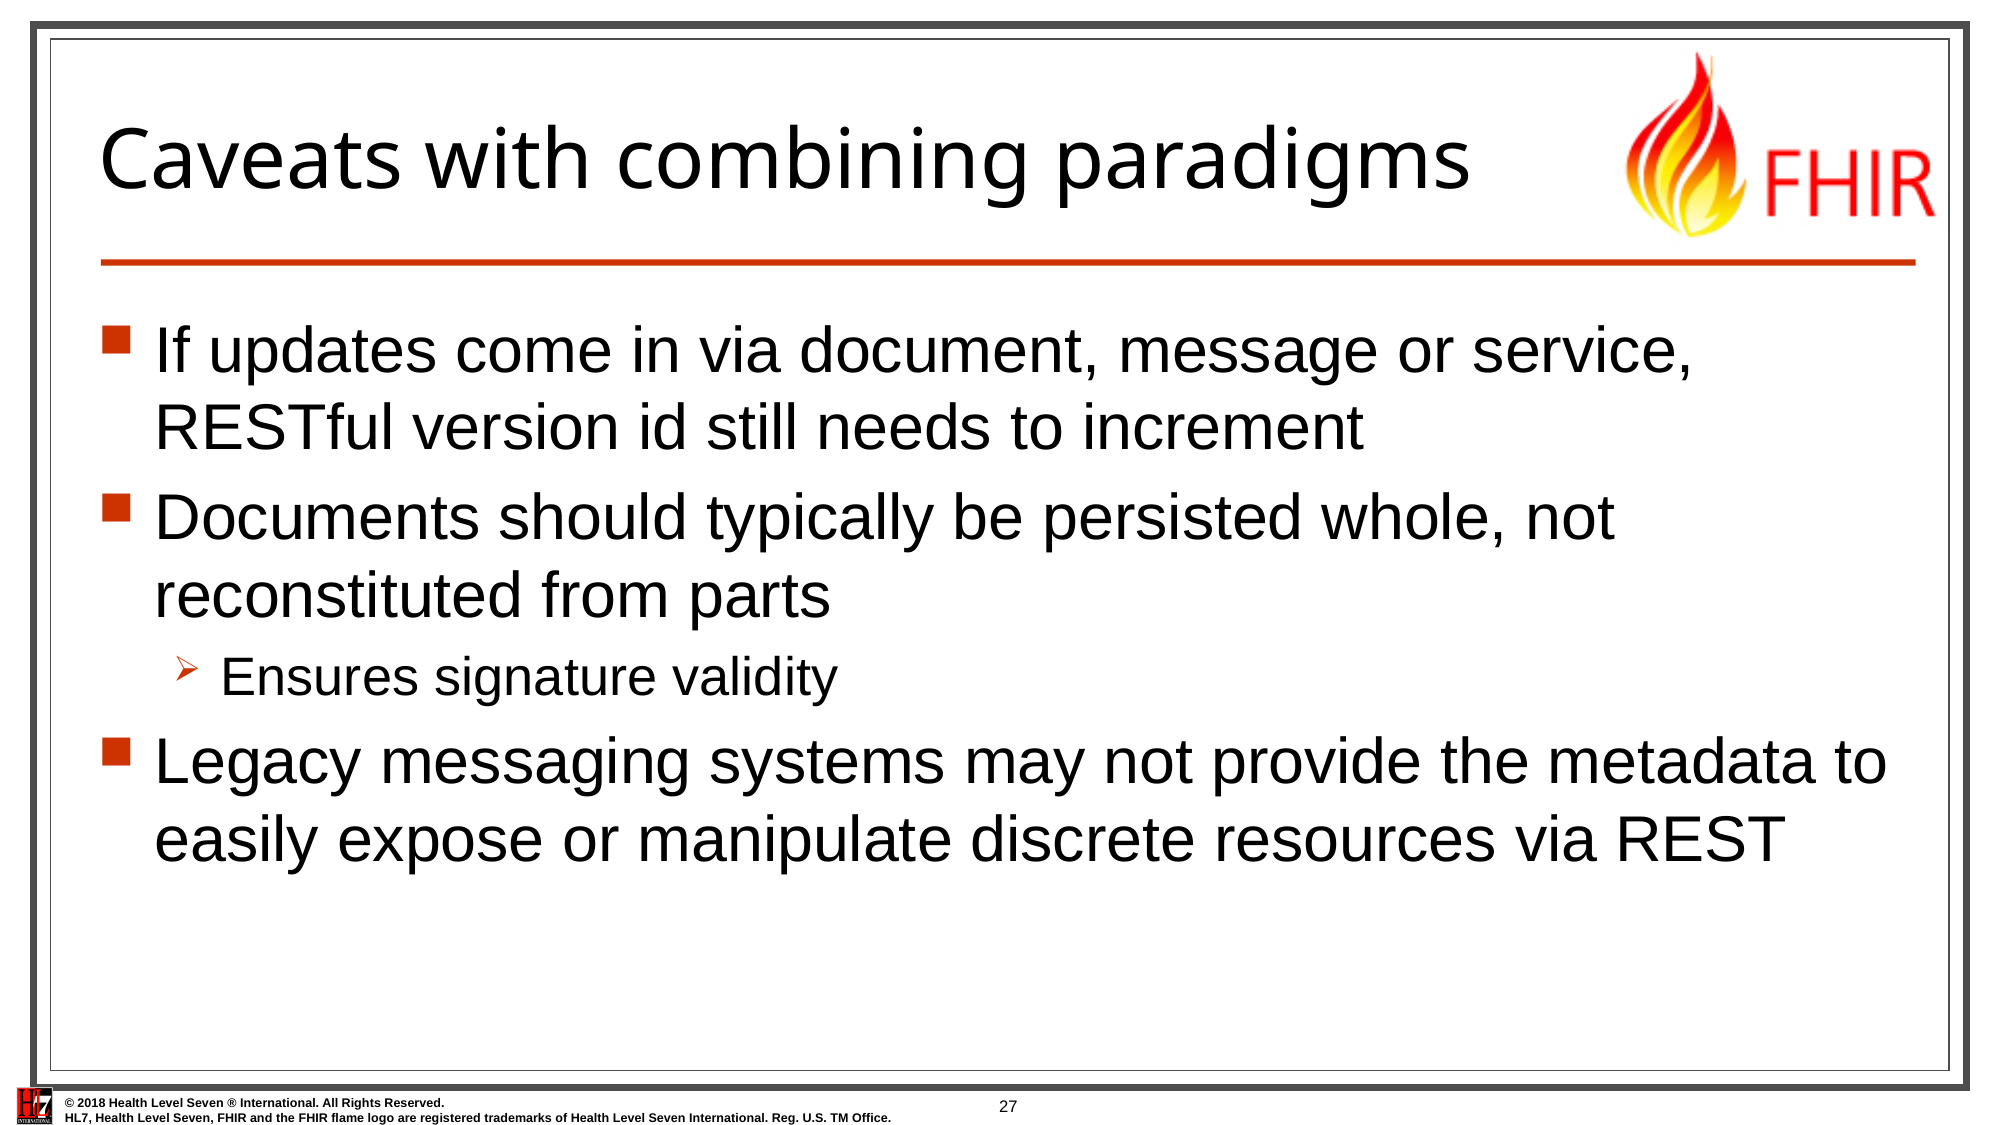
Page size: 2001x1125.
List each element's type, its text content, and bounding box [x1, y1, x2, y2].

slide_number 27 [949, 1087, 1067, 1125]
picture [1613, 41, 1948, 247]
title Caveats with combining paradigms [83, 77, 1614, 213]
list If updates come in via document, message or service, RESTful version id still needs to increment Documents should typically be persisted whole, not reconstituted from parts Ensures signature validity Legacy messaging systems may not provide the metadata to easily expose or manipulate discrete resources via REST [83, 299, 1917, 1026]
picture [16, 1087, 53, 1125]
